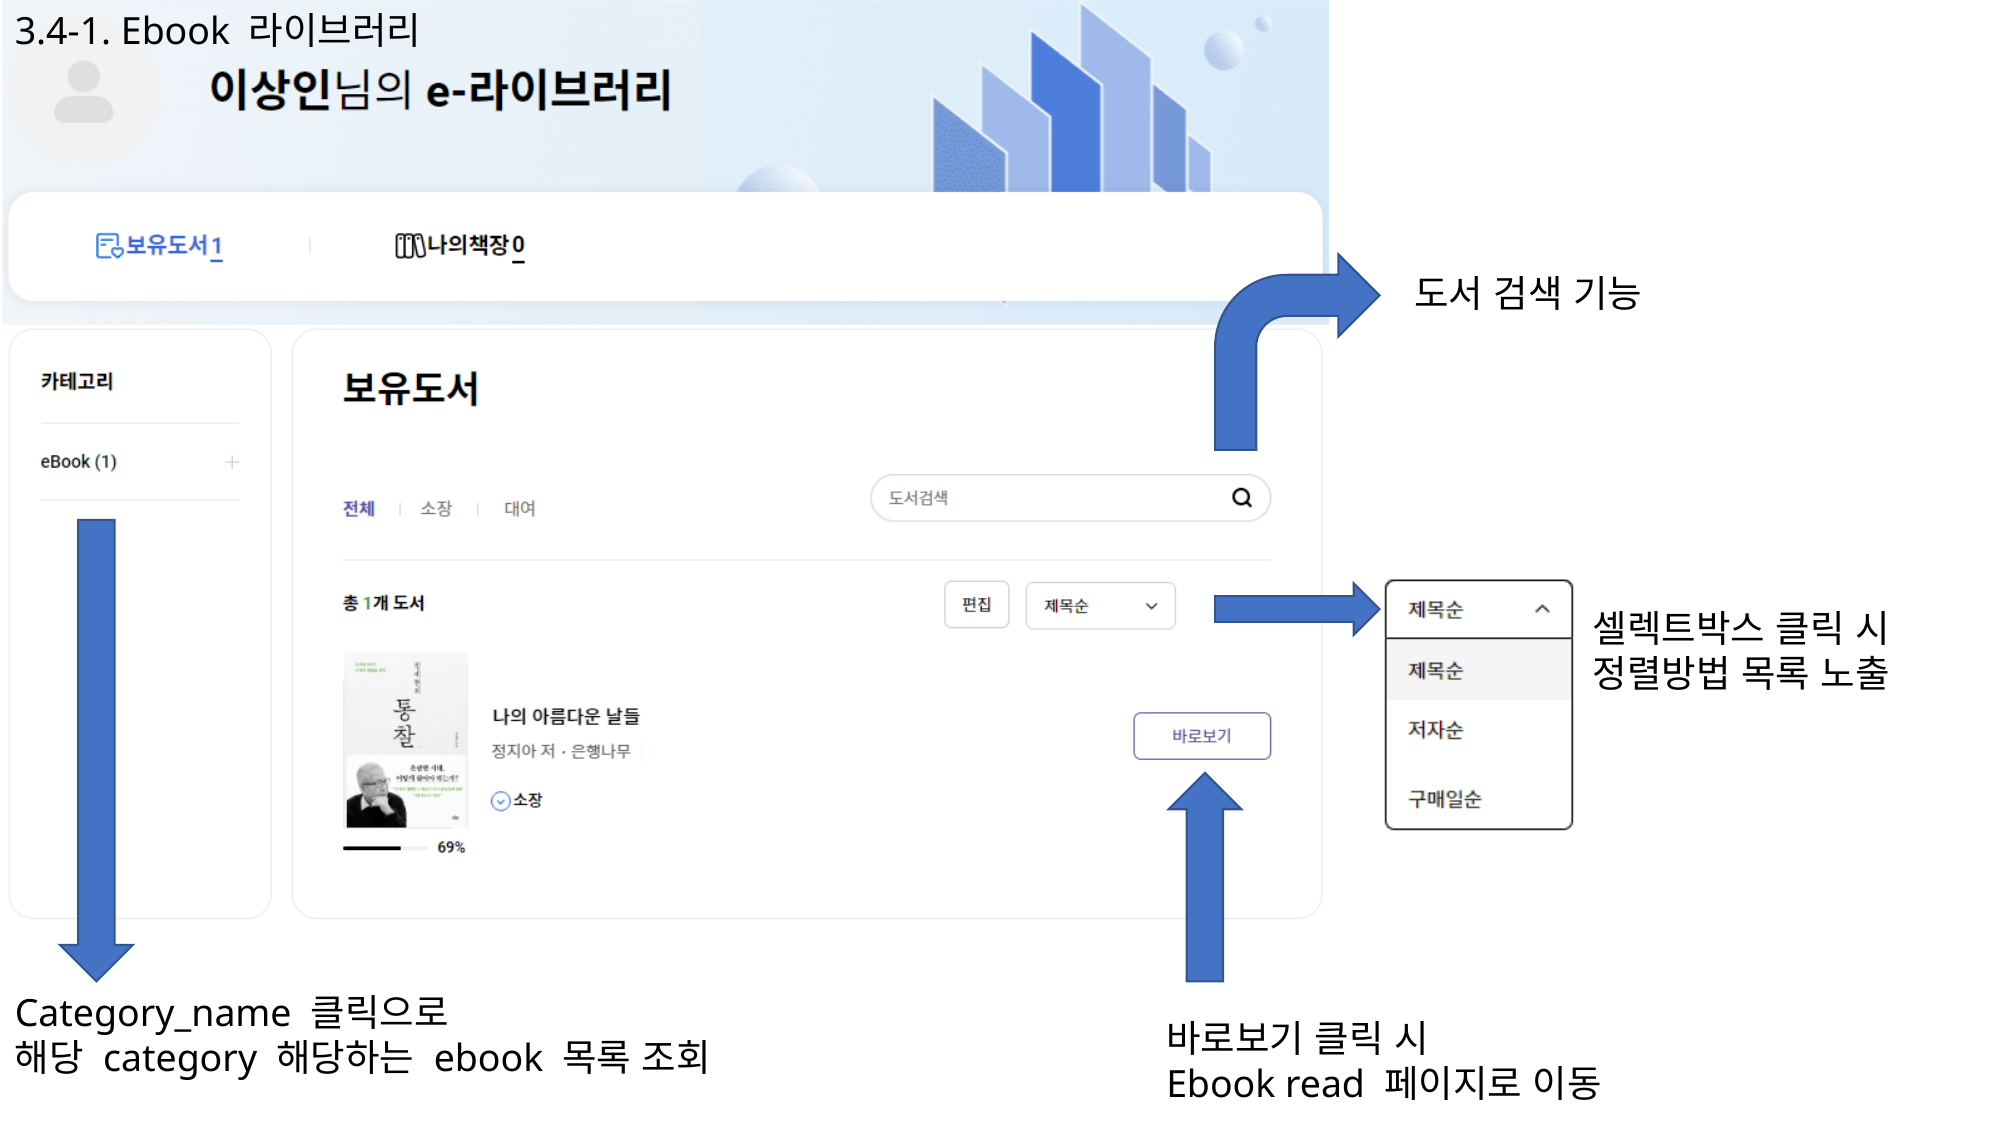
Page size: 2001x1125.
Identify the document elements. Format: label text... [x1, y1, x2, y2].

text_box 도서 검색 기능 [1399, 262, 1809, 322]
text_box Category_name 클릭으로 해당 category 해당하는 ebook 목록 조회 [0, 981, 728, 1087]
text_box [57, 923, 136, 981]
picture [1379, 572, 1578, 835]
text_box [1329, 251, 1381, 339]
text_box 셀렉트박스 클릭 시 정렬방법 목록 노출 [1578, 597, 1988, 702]
text_box [1185, 923, 1225, 983]
text_box [1329, 580, 1379, 638]
picture [0, 0, 1329, 923]
text_box 바로보기 클릭 시 Ebook read 페이지로 이동 [1151, 1007, 1648, 1113]
